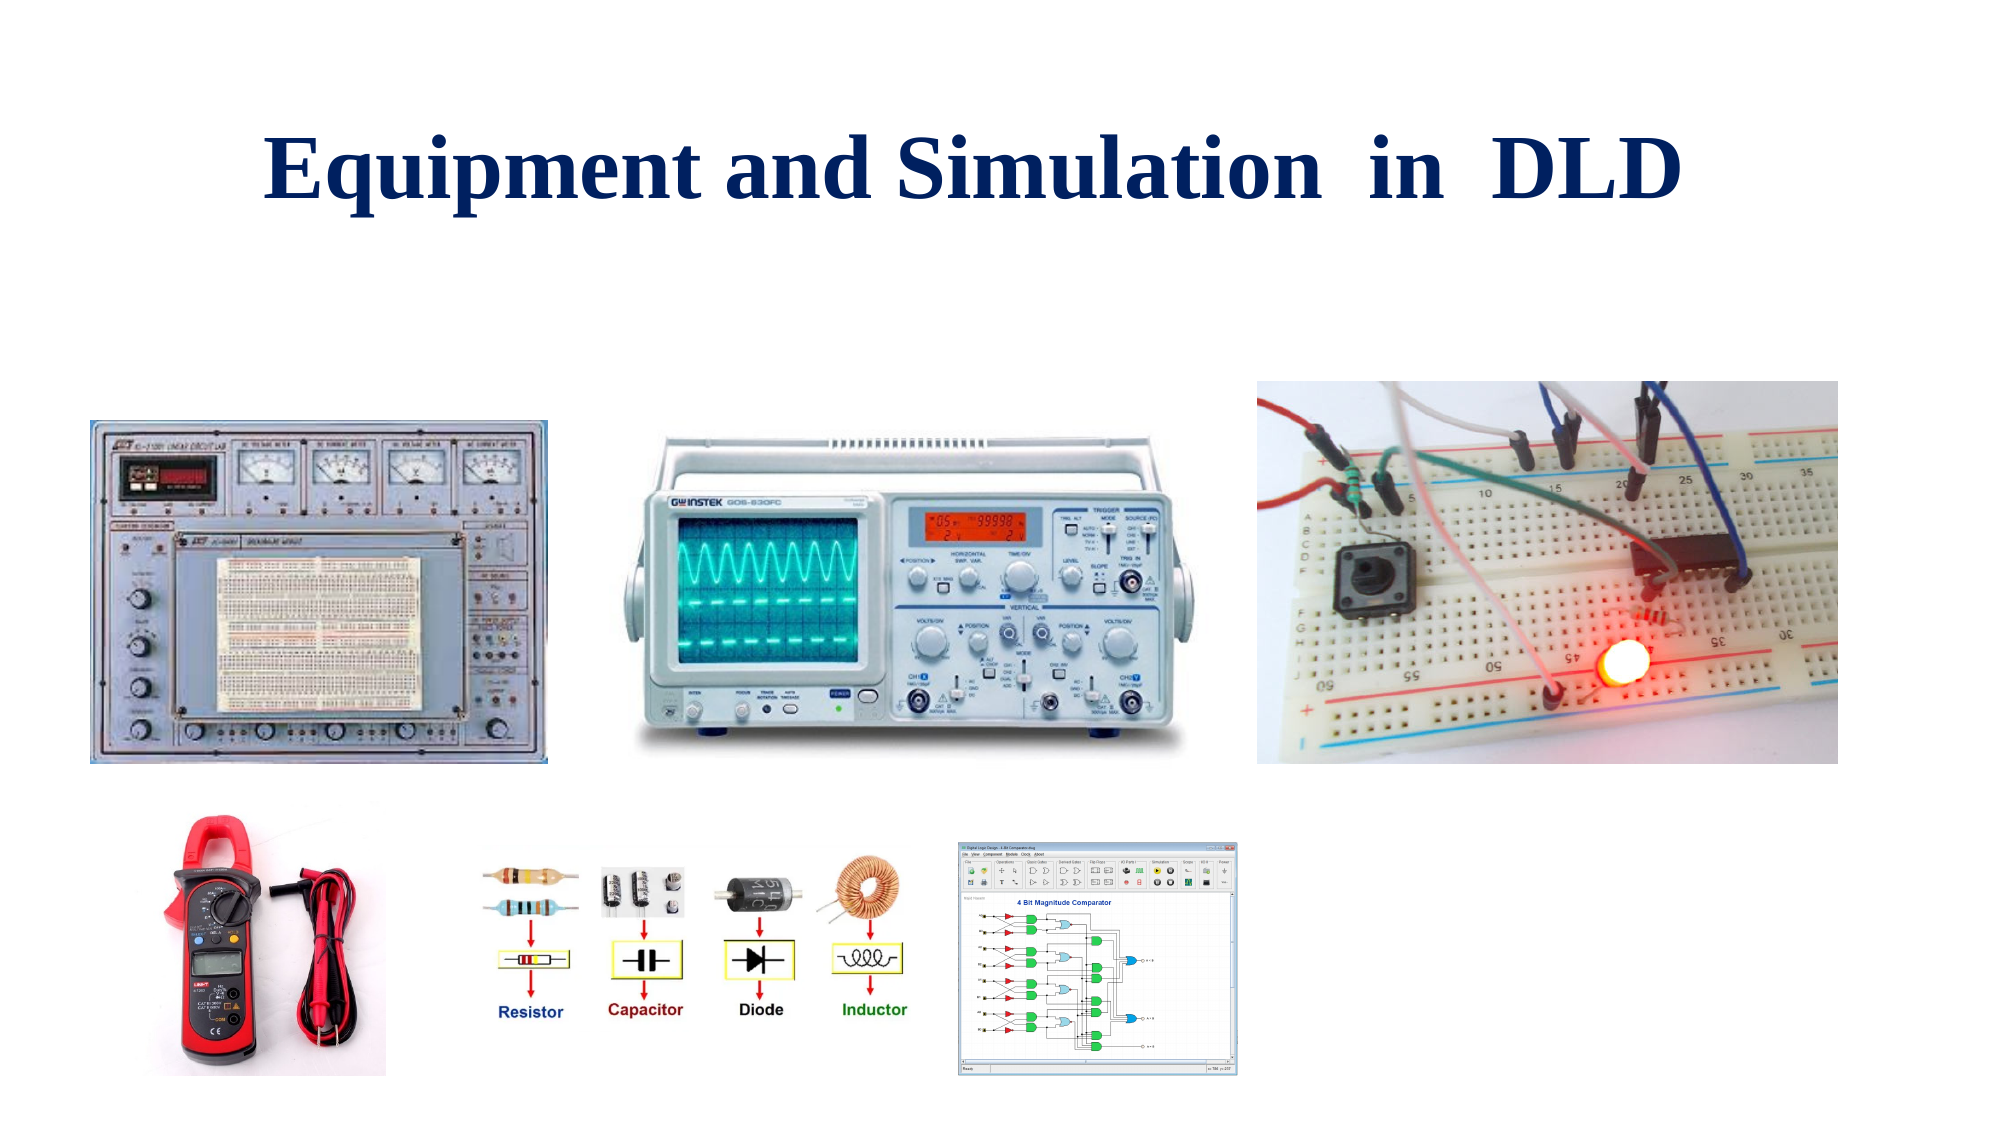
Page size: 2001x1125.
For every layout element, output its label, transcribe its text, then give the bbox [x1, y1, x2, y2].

picture [958, 842, 1238, 1076]
picture [1257, 381, 1838, 764]
picture [90, 420, 548, 764]
picture [477, 845, 911, 1032]
picture [609, 420, 1213, 782]
title Equipment and Simulation in DLD [112, 59, 1838, 278]
picture [131, 801, 386, 1076]
